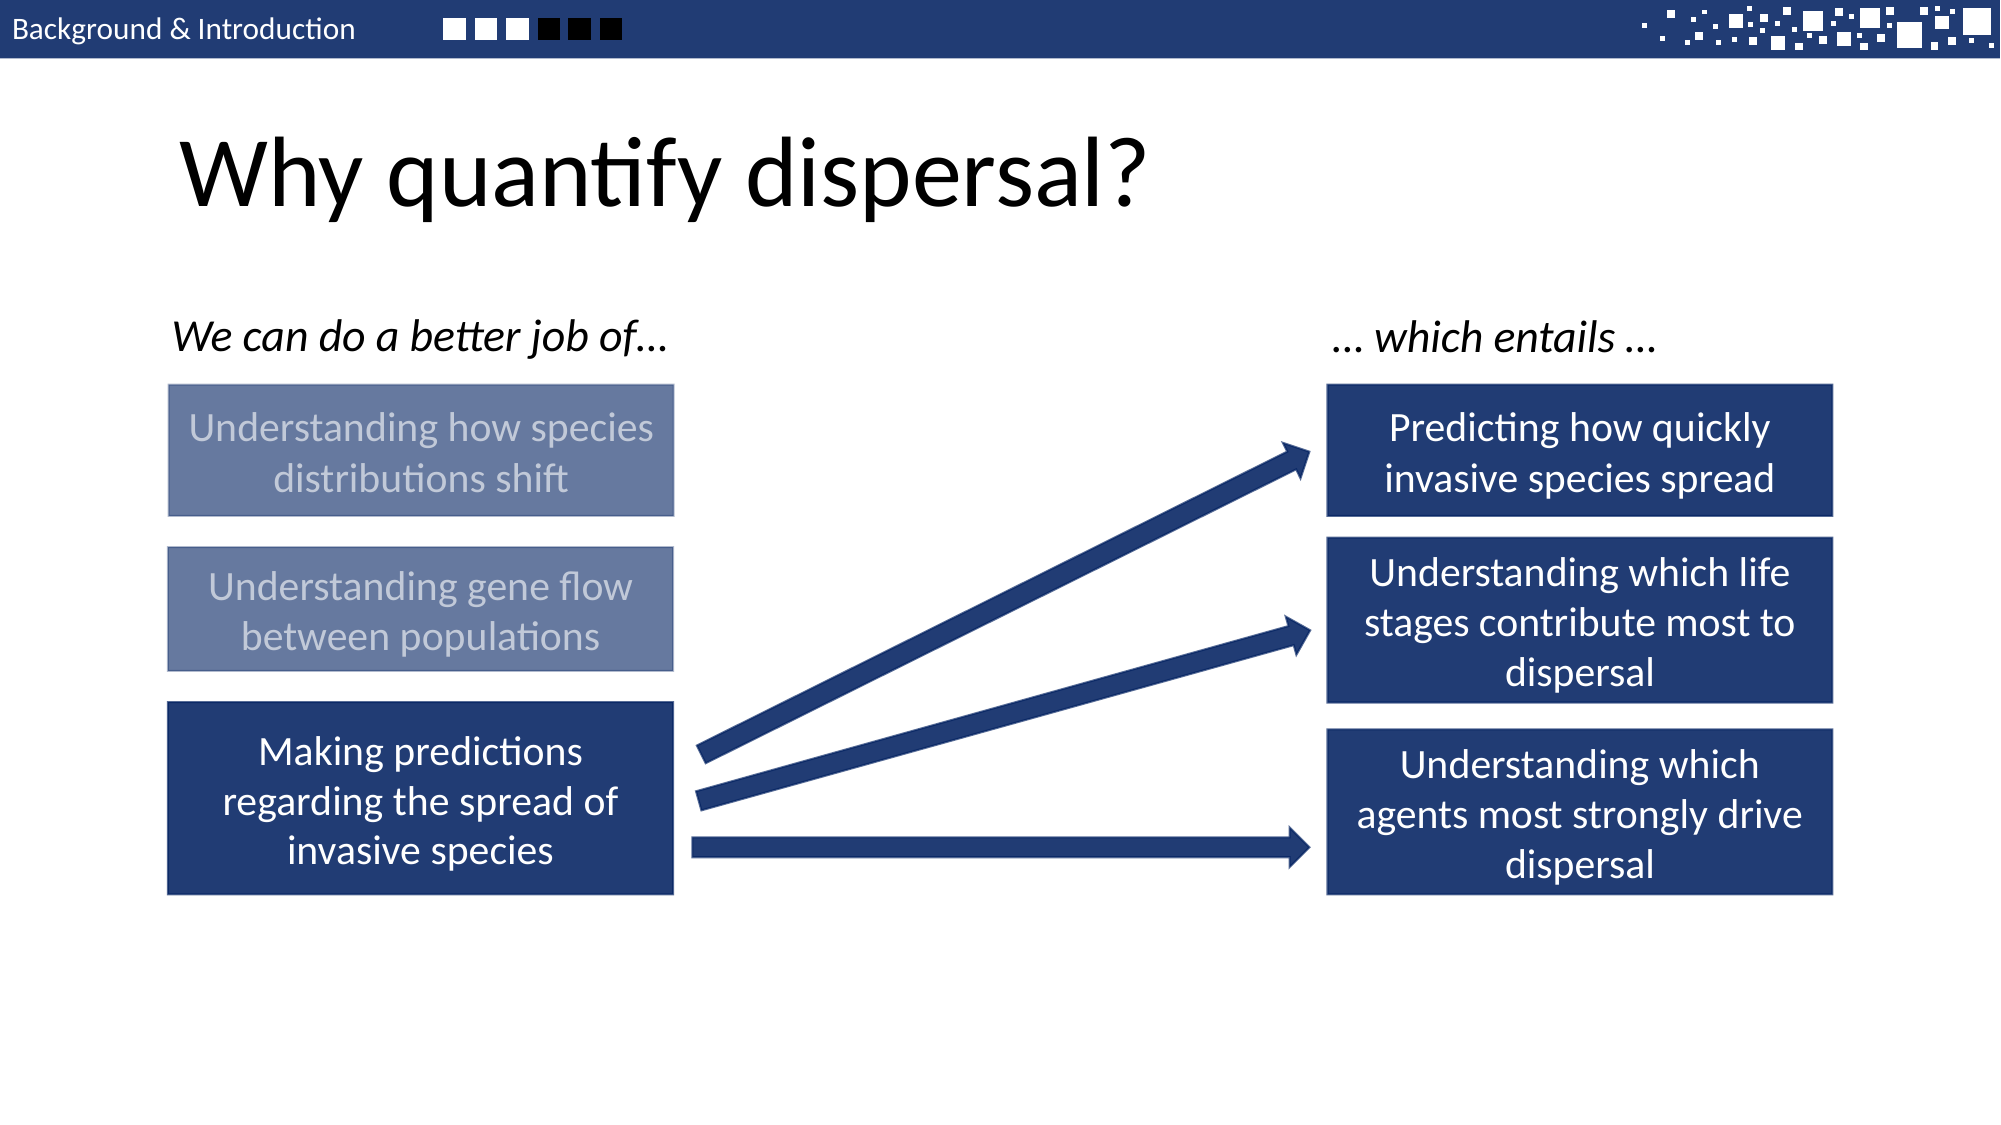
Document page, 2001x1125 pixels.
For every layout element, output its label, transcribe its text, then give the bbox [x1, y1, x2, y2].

text_box [506, 18, 529, 40]
text_box [475, 18, 497, 40]
text_box [1931, 42, 1938, 50]
text_box [600, 18, 622, 40]
text_box [691, 825, 1311, 870]
text_box [1749, 37, 1757, 45]
text_box [1860, 43, 1868, 50]
text_box Predicting how quickly invasive species spread [1326, 384, 1833, 517]
text_box [1783, 7, 1791, 15]
text_box [1860, 8, 1880, 28]
text_box [538, 18, 560, 40]
text_box [695, 441, 1311, 765]
text_box [694, 614, 1312, 812]
text_box [1948, 37, 1956, 45]
text_box Why quantify dispersal? [164, 98, 1198, 234]
text_box [1771, 36, 1785, 50]
text_box Understanding how species distributions shift [168, 384, 675, 517]
text_box [1795, 43, 1803, 50]
text_box Understanding which life stages contribute most to dispersal [1326, 537, 1833, 704]
text_box [1886, 7, 1894, 15]
text_box Understanding gene flow between populations [167, 546, 674, 672]
text_box … which entails … [1317, 299, 1880, 369]
text_box [1667, 10, 1675, 18]
text_box Making predictions regarding the spread of invasive species [167, 701, 674, 895]
text_box [0, 0, 2000, 59]
text_box [1729, 14, 1743, 28]
text_box Background & Introduction [0, 1, 478, 54]
text_box [1920, 7, 1928, 15]
text_box [568, 18, 591, 40]
text_box [1897, 22, 1922, 48]
text_box [1877, 34, 1885, 42]
text_box [1935, 16, 1949, 29]
text_box [1760, 14, 1768, 22]
text_box [1803, 11, 1823, 31]
text_box [1835, 8, 1843, 16]
text_box [443, 18, 466, 40]
text_box [1819, 36, 1827, 44]
text_box [1695, 32, 1703, 40]
text_box Understanding which agents most strongly drive dispersal [1326, 728, 1833, 895]
text_box [1837, 32, 1851, 46]
text_box We can do a better job of… [156, 298, 719, 369]
text_box [1963, 8, 1991, 35]
